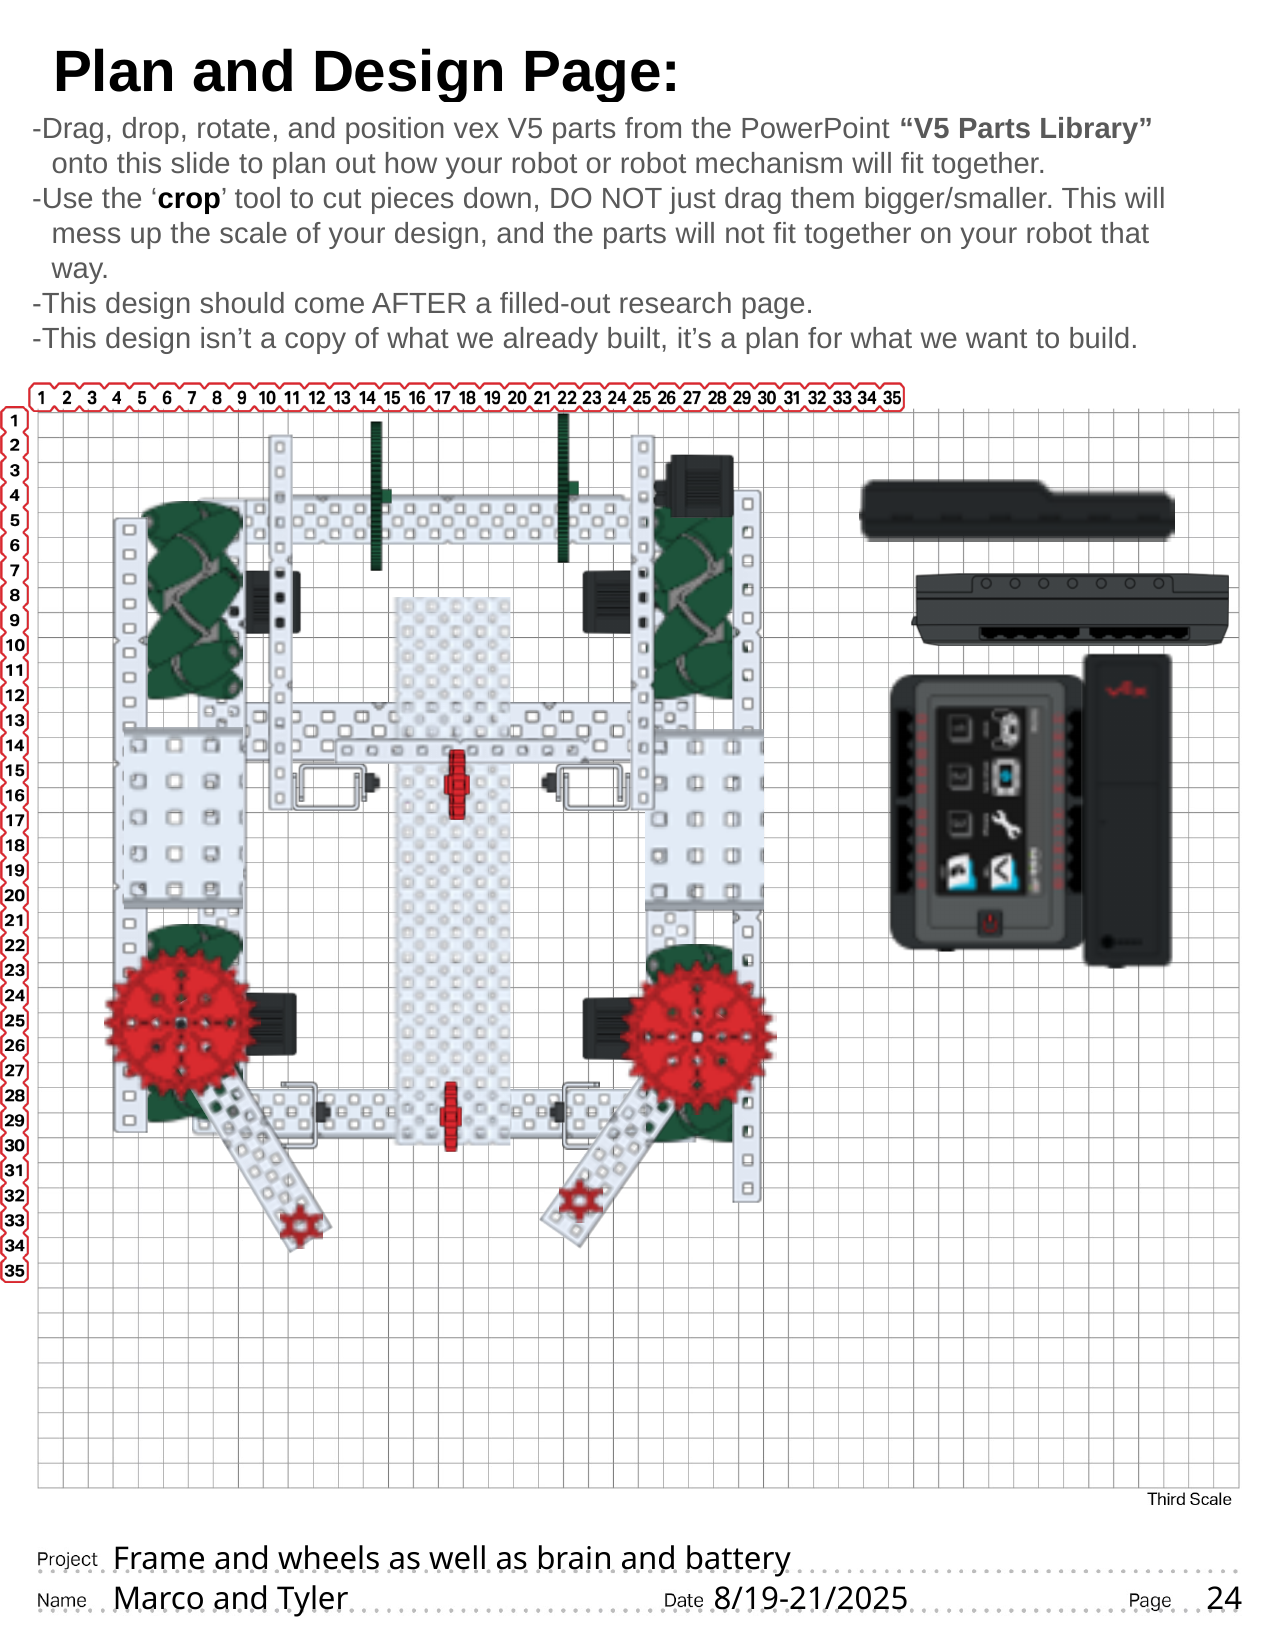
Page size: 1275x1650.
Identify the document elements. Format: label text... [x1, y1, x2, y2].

title Frame and wheels as well as brain and battery [112, 1538, 1238, 1577]
subtitle 8/19-21/2025 [713, 1577, 1127, 1616]
picture [0, 382, 1275, 1650]
text_box [0, 0, 1275, 411]
text_box -Drag, drop, rotate, and position vex V5 parts from the PowerPoint “V5 Parts Library” onto this slide to plan out how your robot or robot mechanism will fit together. -Use the ‘crop’ tool to cut pieces down, DO NOT just drag them bigger/smaller. This will mess up the scale of your design, and the parts will not fit together on your robot that way. -This design should come AFTER a filled-out research page. -This design isn’t a copy of what we already built, it’s a plan for what we want to build. [17, 102, 1226, 362]
text_box Plan and Design Page: [38, 26, 697, 102]
subtitle Marco and Tyler [112, 1577, 638, 1616]
subtitle 24 [1184, 1577, 1265, 1616]
